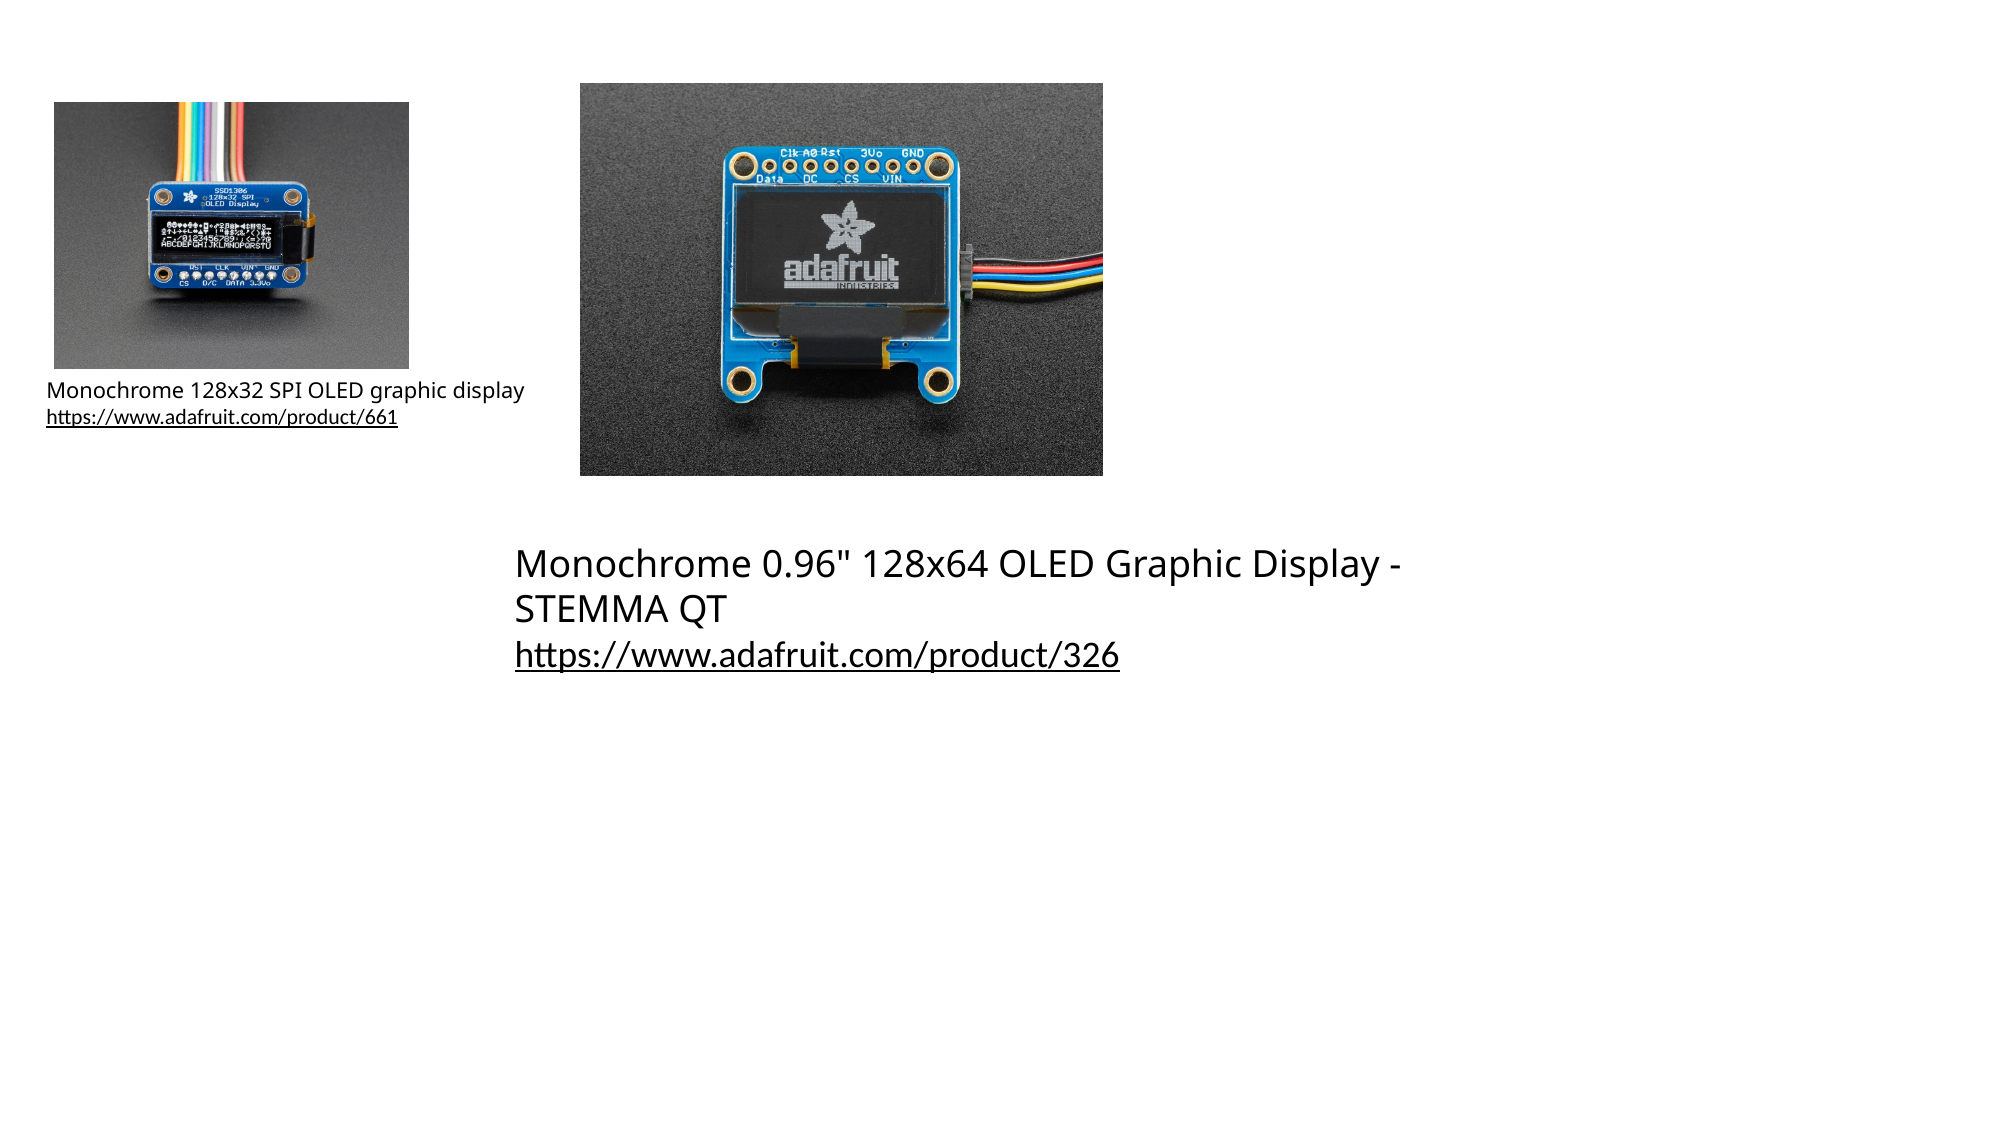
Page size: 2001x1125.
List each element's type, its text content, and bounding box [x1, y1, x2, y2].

text_box Monochrome 128x32 SPI OLED graphic display https://www.adafruit.com/product/661 [31, 369, 580, 437]
picture [580, 83, 1103, 476]
text_box Monochrome 0.96" 128x64 OLED Graphic Display - STEMMA QT https://www.adafruit.com/product/326 [499, 532, 1500, 682]
picture [54, 102, 409, 370]
